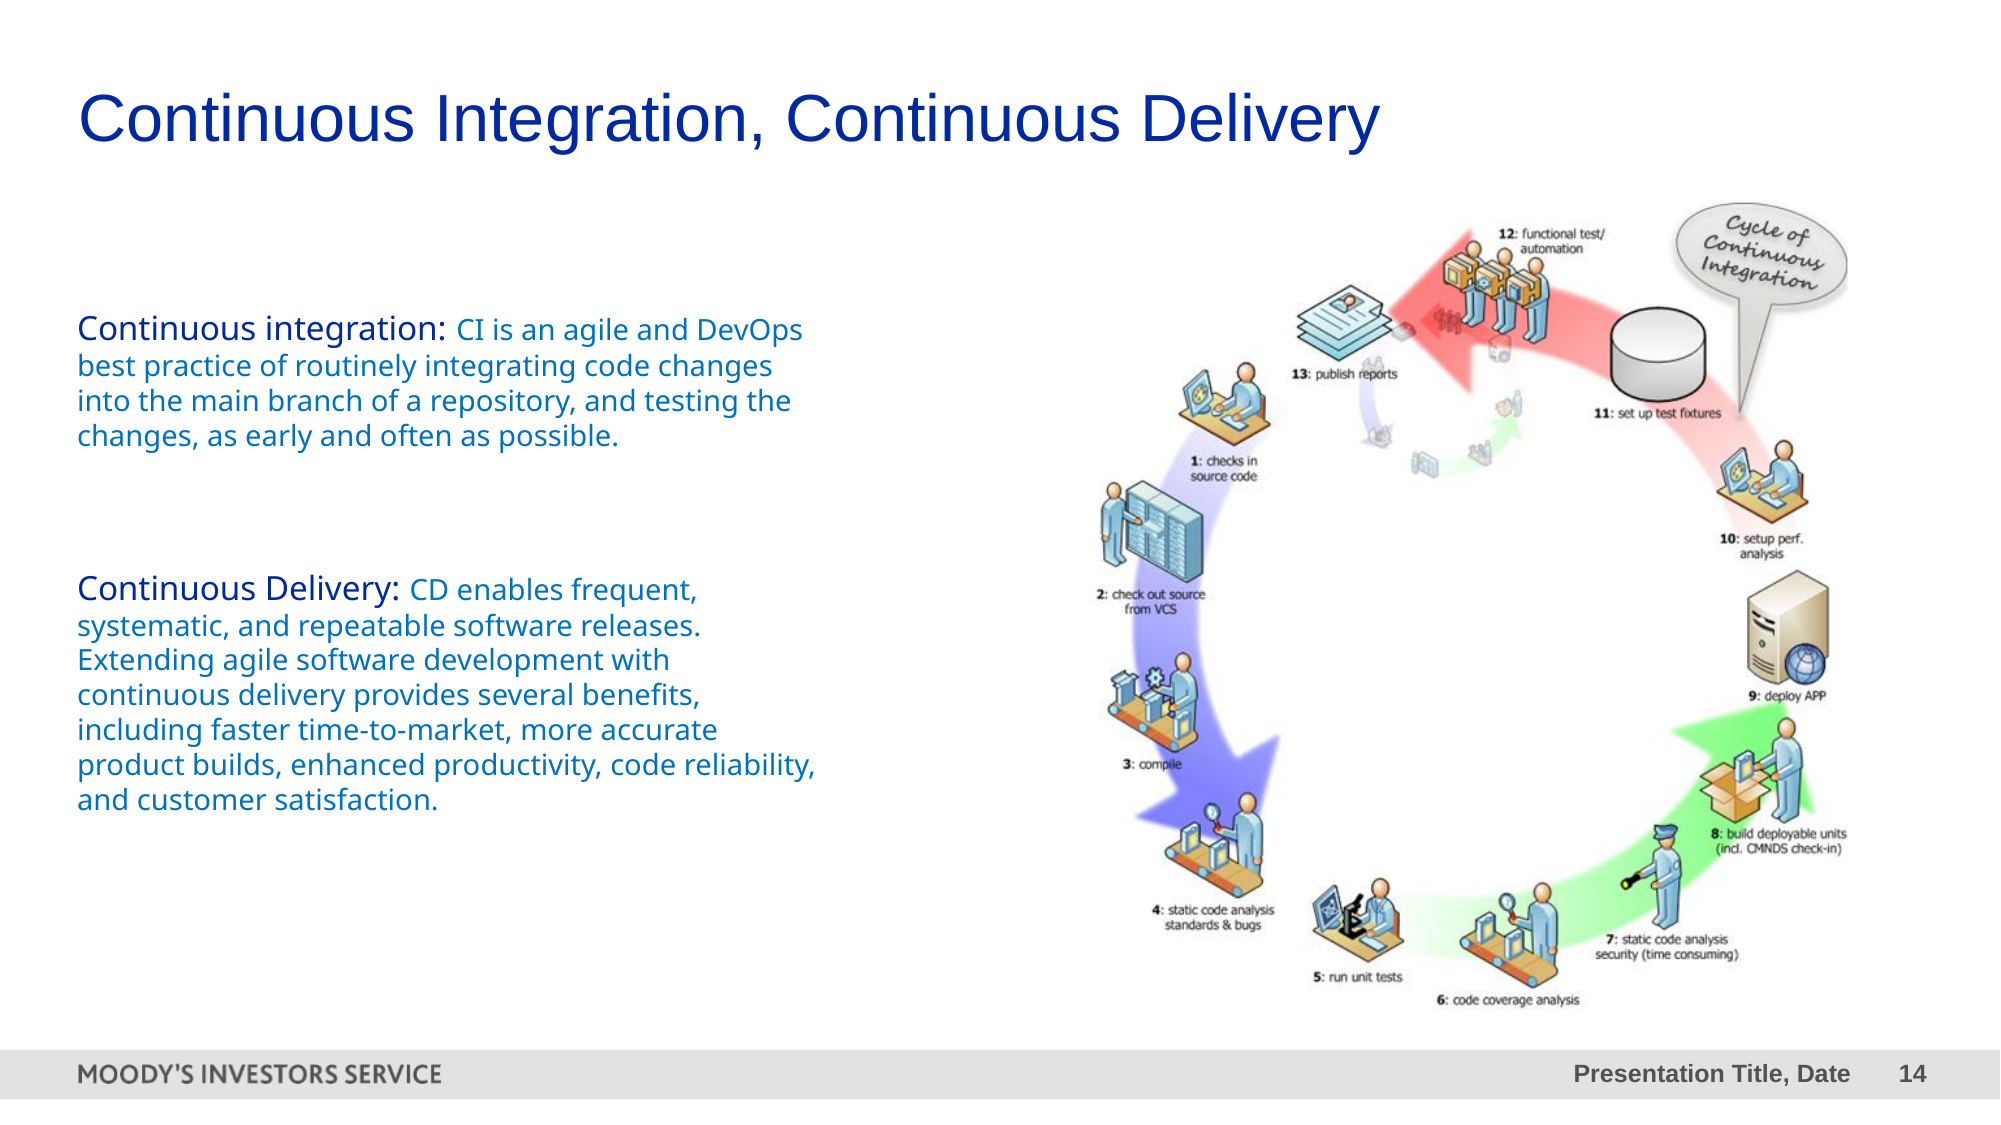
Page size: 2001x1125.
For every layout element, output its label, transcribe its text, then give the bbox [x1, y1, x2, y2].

picture [1037, 199, 1962, 1011]
picture [75, 1061, 443, 1088]
title Continuous Integration, Continuous Delivery [78, 75, 1928, 156]
text_box Continuous integration: CI is an agile and DevOps best practice of routinely integrating code changes into the main branch of a repository, and testing the changes, as early and often as possible. Continuous Delivery: CD enables frequent, systematic, and repeatable software releases. Extending agile software development with continuous delivery provides several benefits, including faster time-to-market, more accurate product builds, enhanced productivity, code reliability, and customer satisfaction. [62, 299, 846, 824]
